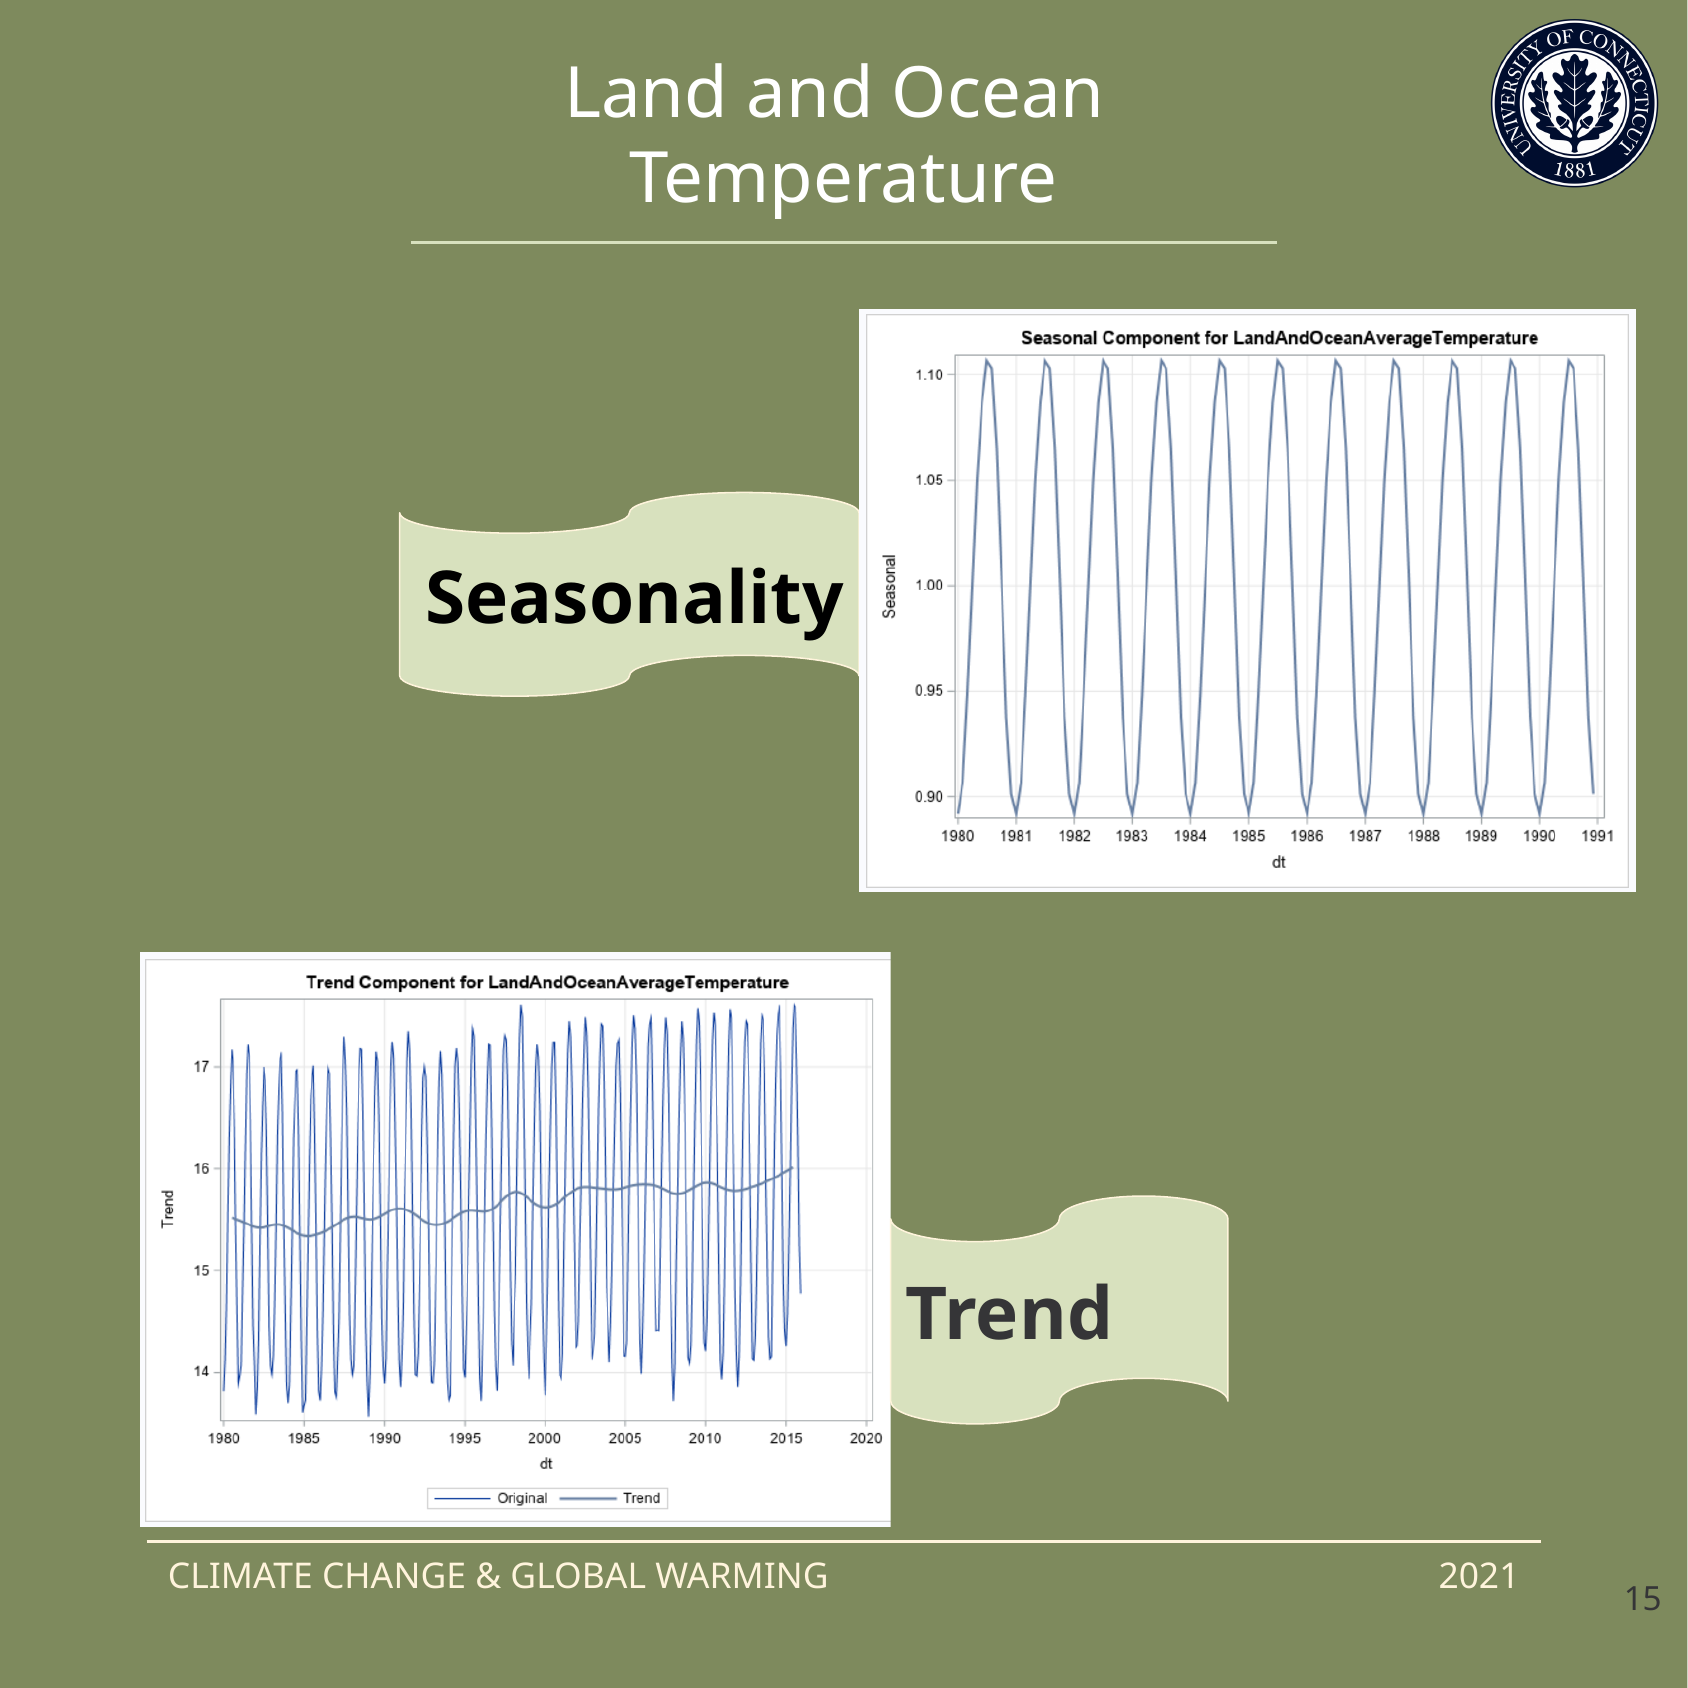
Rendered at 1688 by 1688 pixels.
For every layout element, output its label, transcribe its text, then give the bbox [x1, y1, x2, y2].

text_box Trend [895, 1196, 1228, 1424]
picture [127, 952, 891, 1527]
title Land and Ocean Temperature [147, 79, 1540, 268]
picture [858, 309, 1636, 892]
slide_number 15 [1579, 1558, 1681, 1688]
text_box Seasonality [399, 492, 853, 697]
picture [1490, 18, 1659, 188]
